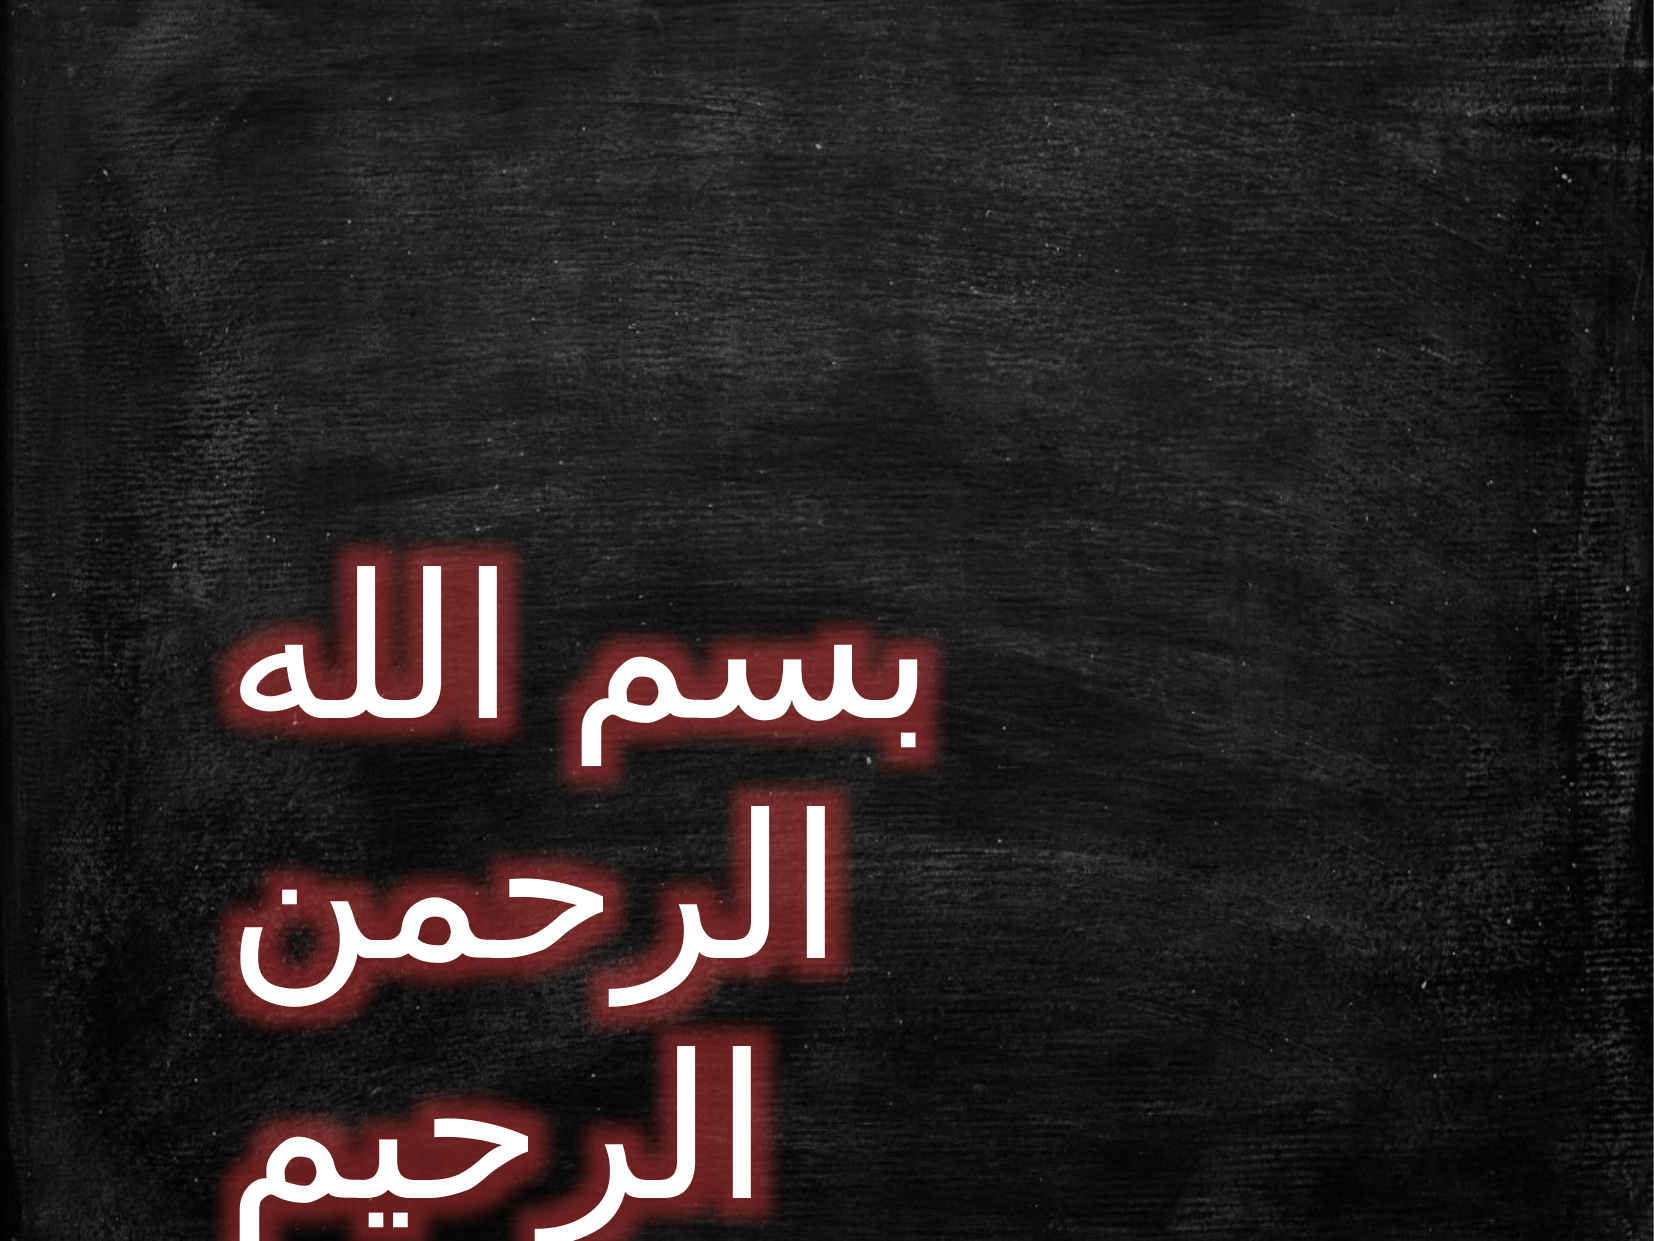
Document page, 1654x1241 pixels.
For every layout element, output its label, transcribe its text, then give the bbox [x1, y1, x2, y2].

text_box بسم الله الرحمن الرحیم [211, 511, 1442, 729]
